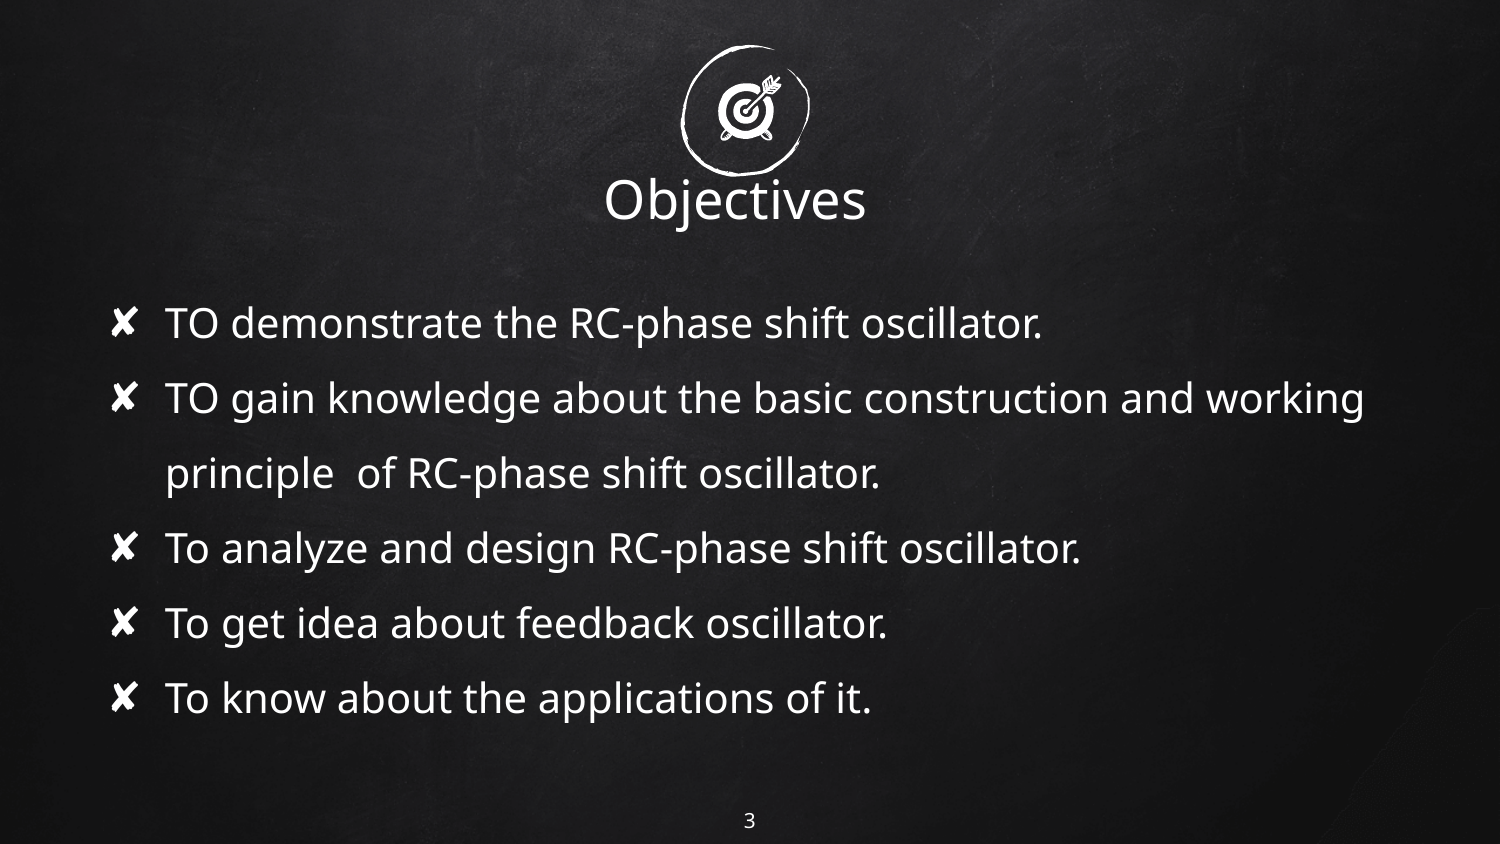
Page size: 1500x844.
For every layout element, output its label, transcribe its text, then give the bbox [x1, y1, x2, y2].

text_box [718, 75, 782, 141]
text_box TO demonstrate the RC-phase shift oscillator. TO gain knowledge about the basic construction and working principle of RC-phase shift oscillator. To analyze and design RC-phase shift oscillator. To get idea about feedback oscillator. To know about the applications of it. Your audience will listen to you or read the content, but won’t do both. [75, 256, 1425, 719]
text_box [680, 44, 810, 177]
text_box Objectives [0, 150, 1487, 291]
picture [0, 0, 1500, 844]
text_box ‹#› [705, 792, 795, 844]
